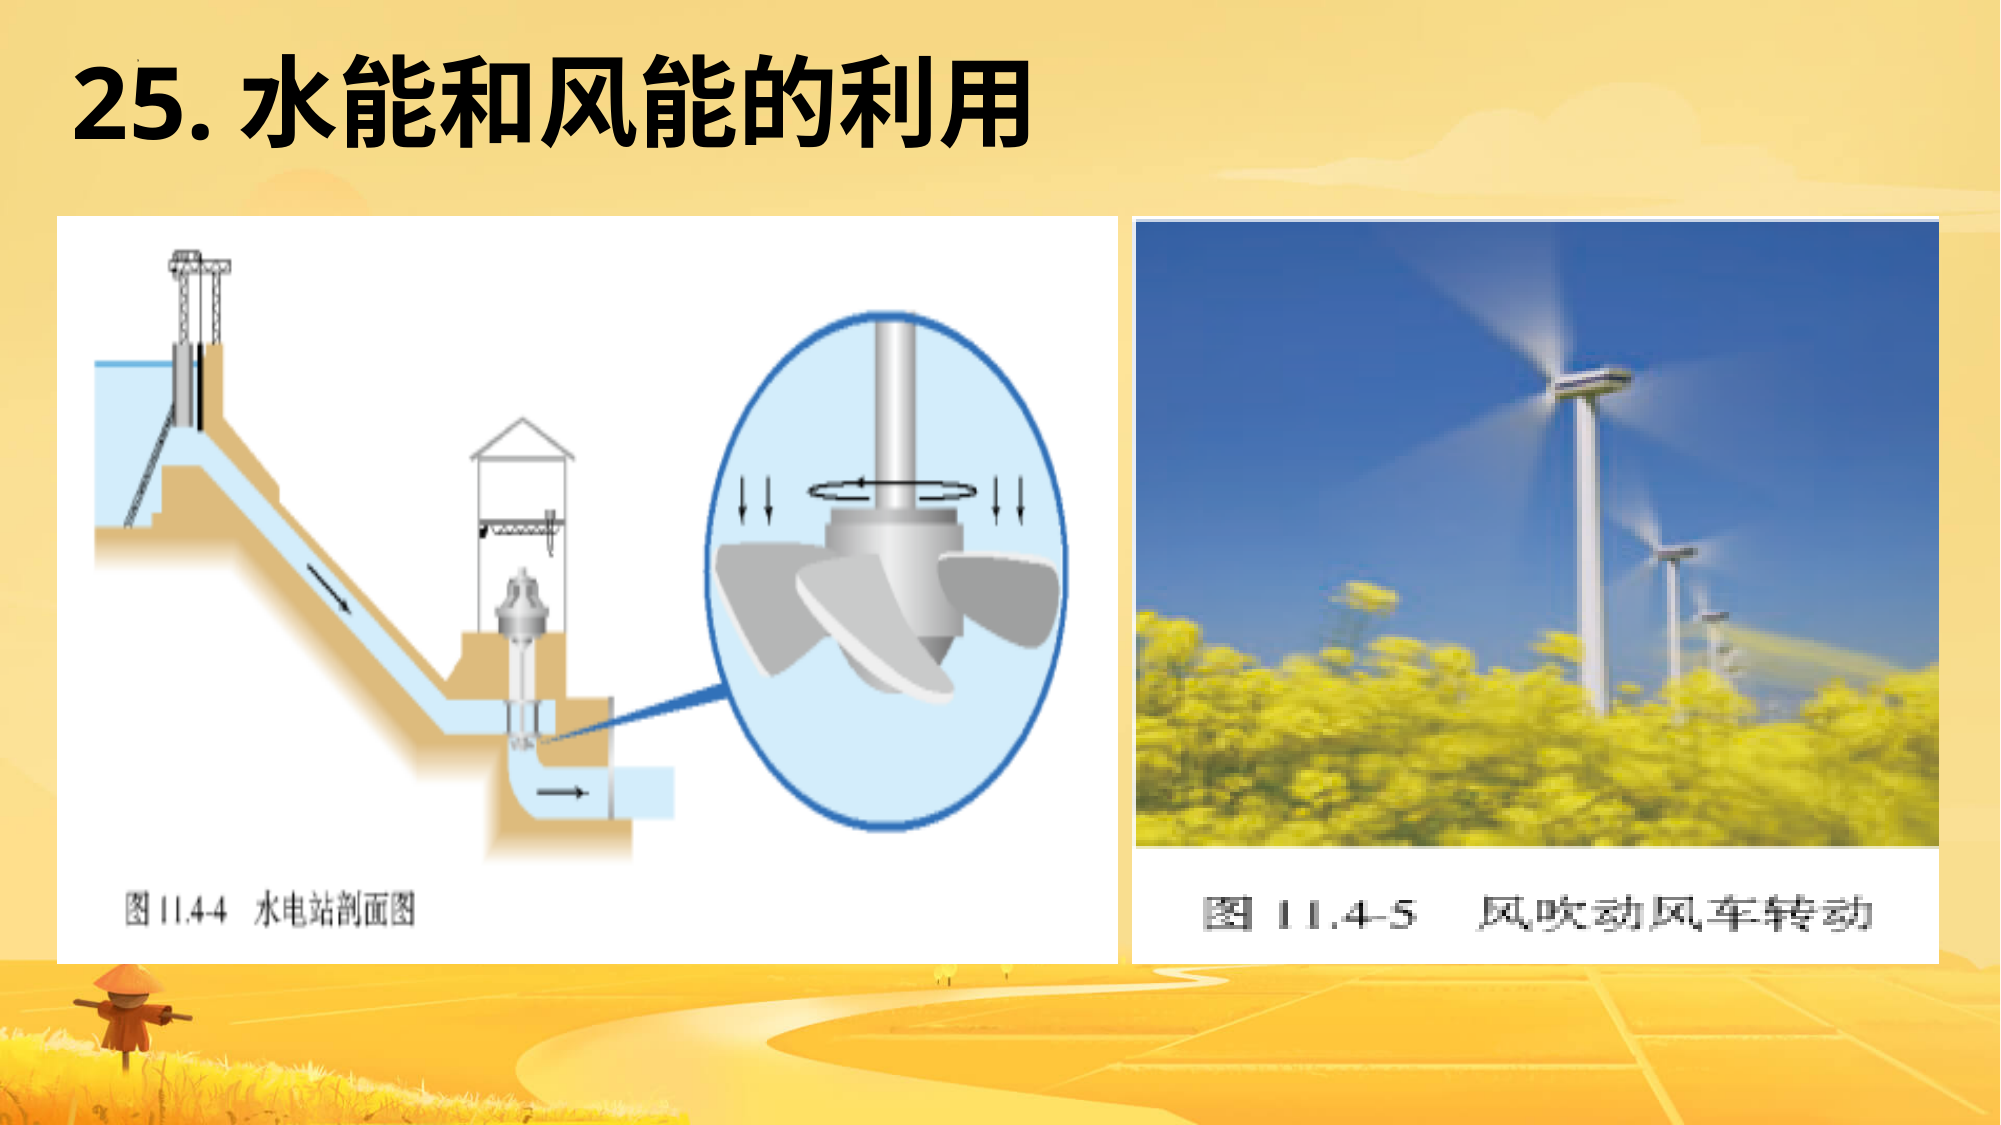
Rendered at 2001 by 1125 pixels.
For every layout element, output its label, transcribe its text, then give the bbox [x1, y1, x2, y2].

picture [0, 0, 2001, 1125]
text_box 25.水能和风能的利用 [57, 31, 1270, 196]
